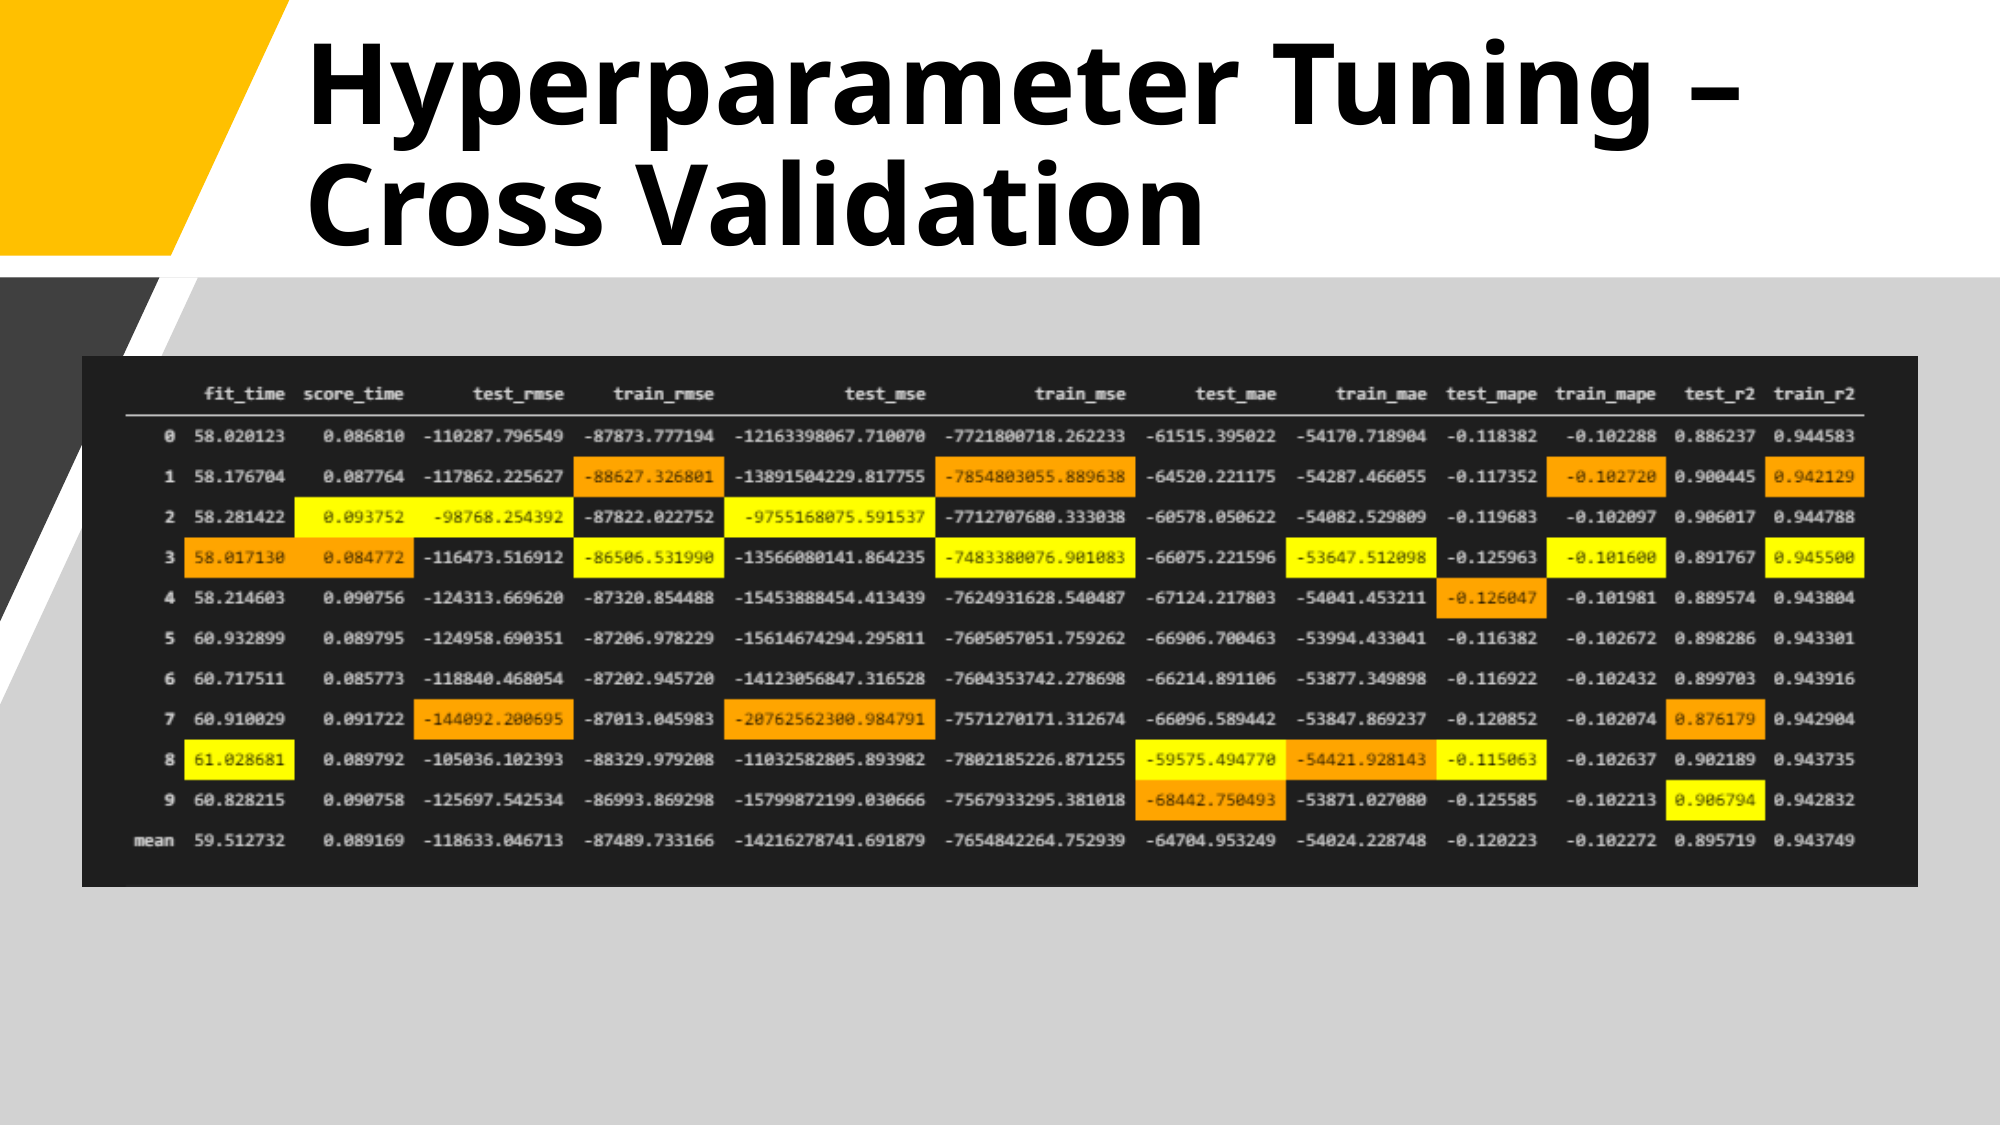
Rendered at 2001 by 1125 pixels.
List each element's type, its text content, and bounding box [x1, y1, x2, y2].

picture [82, 356, 1918, 887]
text_box [0, 0, 289, 257]
text_box [0, 276, 2000, 1125]
text_box [0, 276, 162, 622]
title Hyperparameter Tuning – Cross Validation [289, 0, 1878, 278]
